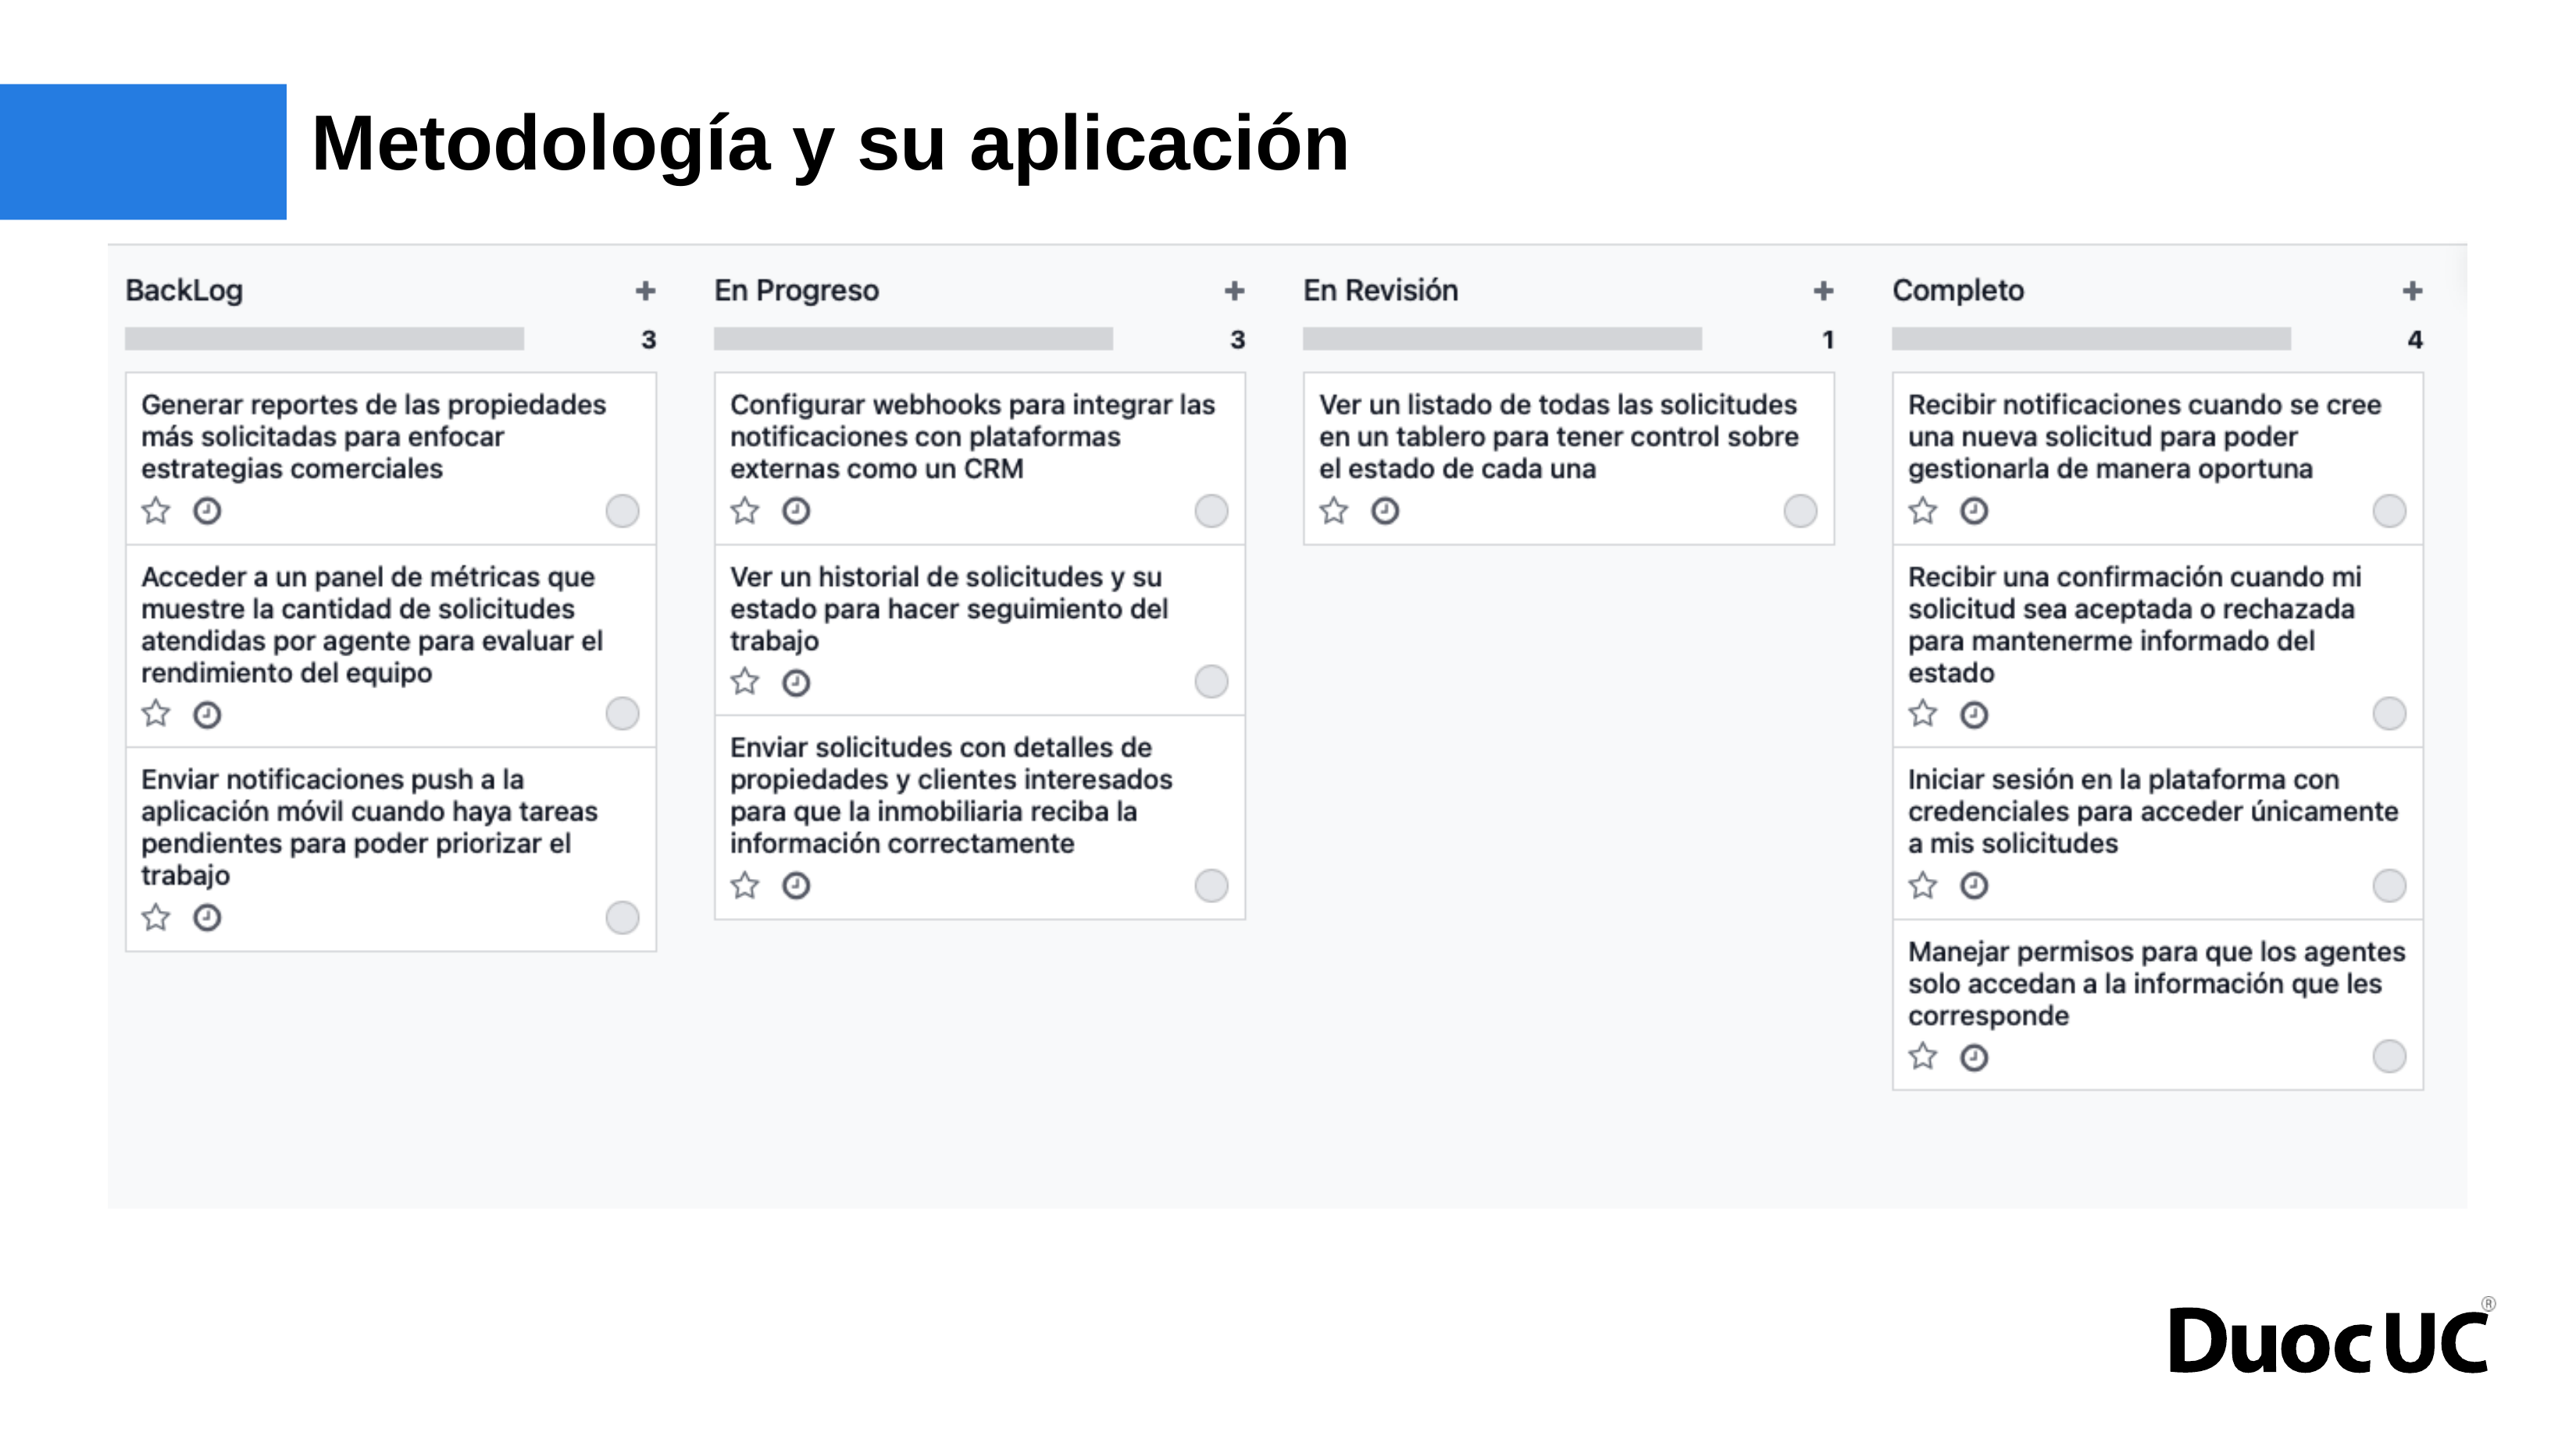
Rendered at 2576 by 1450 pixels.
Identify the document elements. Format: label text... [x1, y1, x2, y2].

title Metodología y su aplicación [311, 91, 2489, 187]
picture [2481, 1296, 2496, 1312]
picture [108, 241, 2468, 1209]
